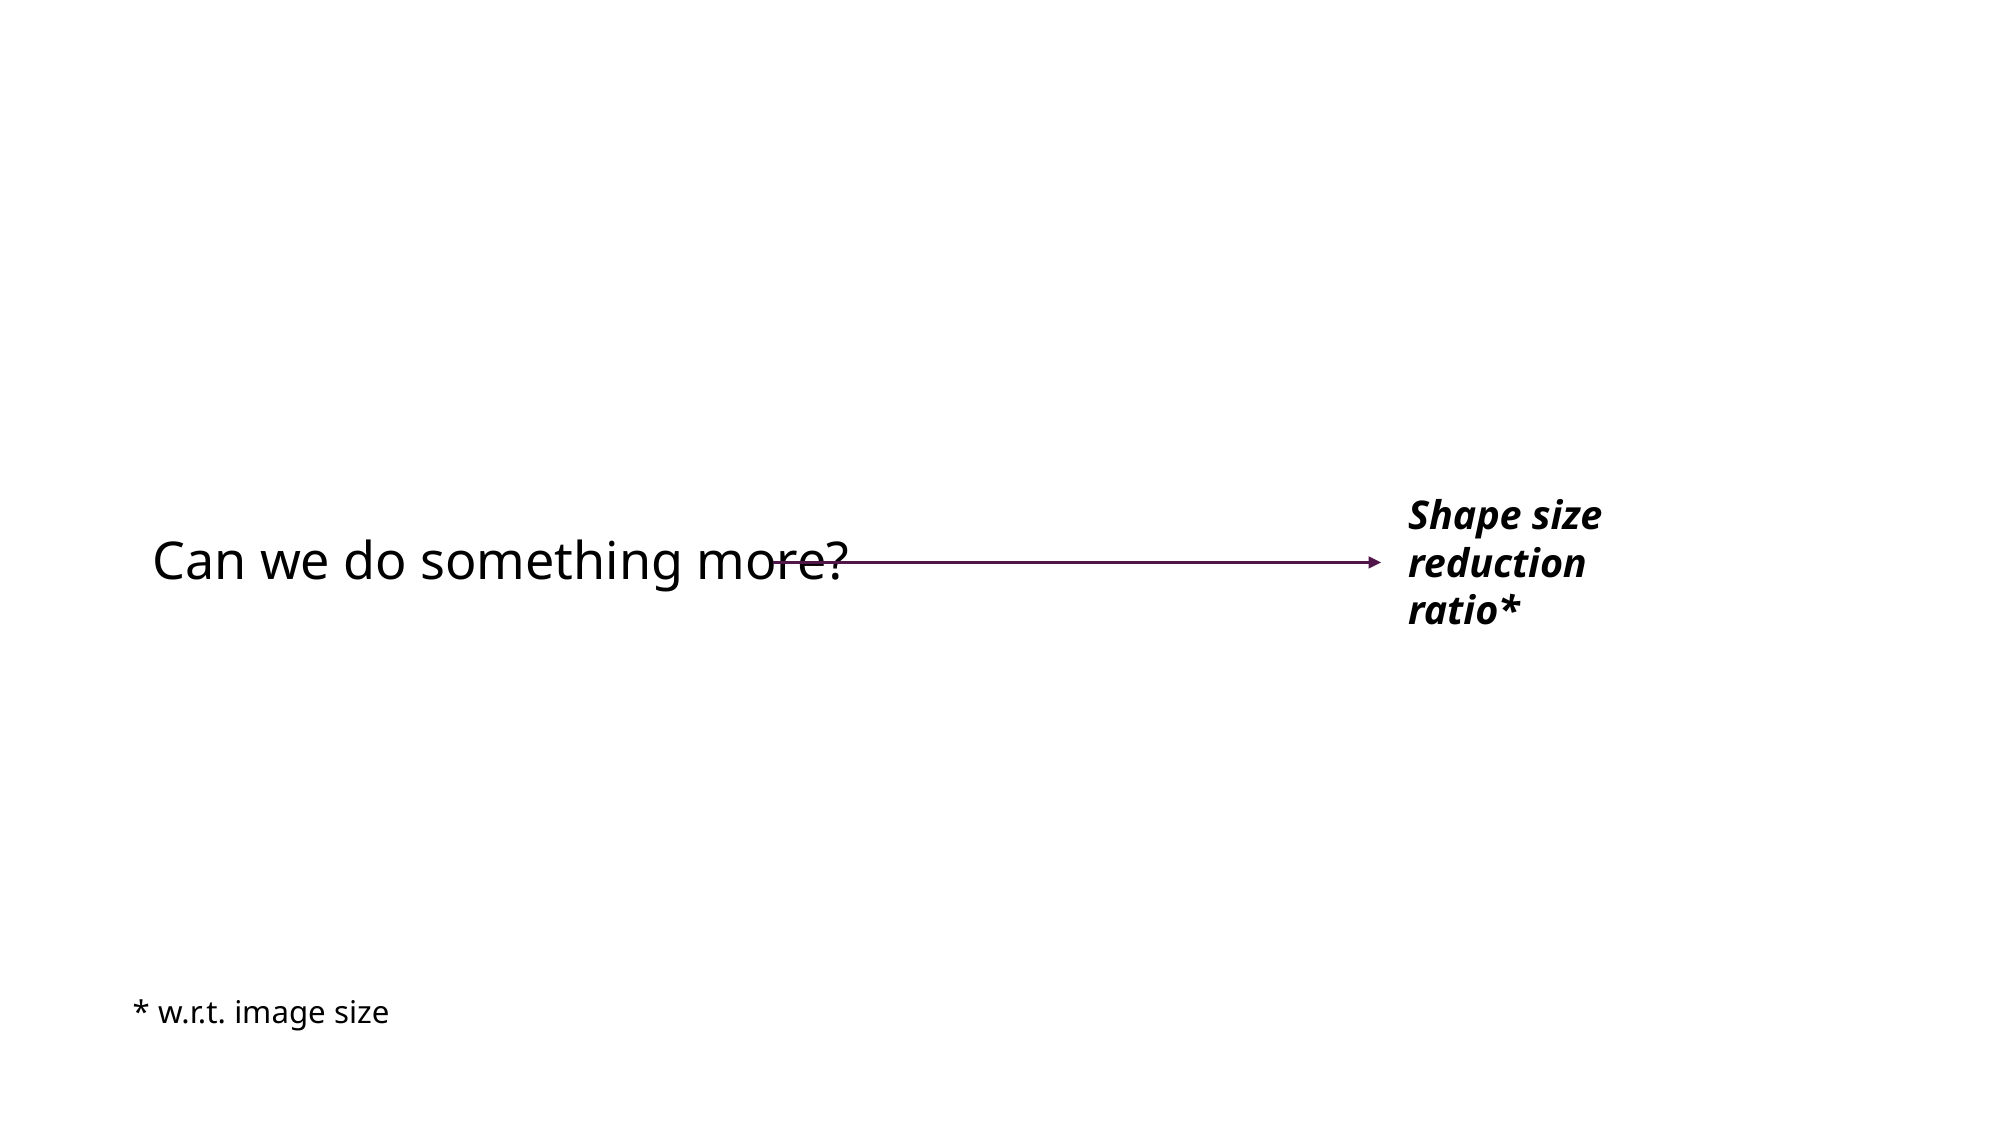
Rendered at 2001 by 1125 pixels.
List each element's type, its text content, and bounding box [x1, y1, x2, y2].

text_box * w.r.t. image size [117, 984, 405, 1037]
title Can we do something more? [137, 453, 1863, 672]
text_box Shape size reduction ratio* [1393, 482, 1762, 641]
